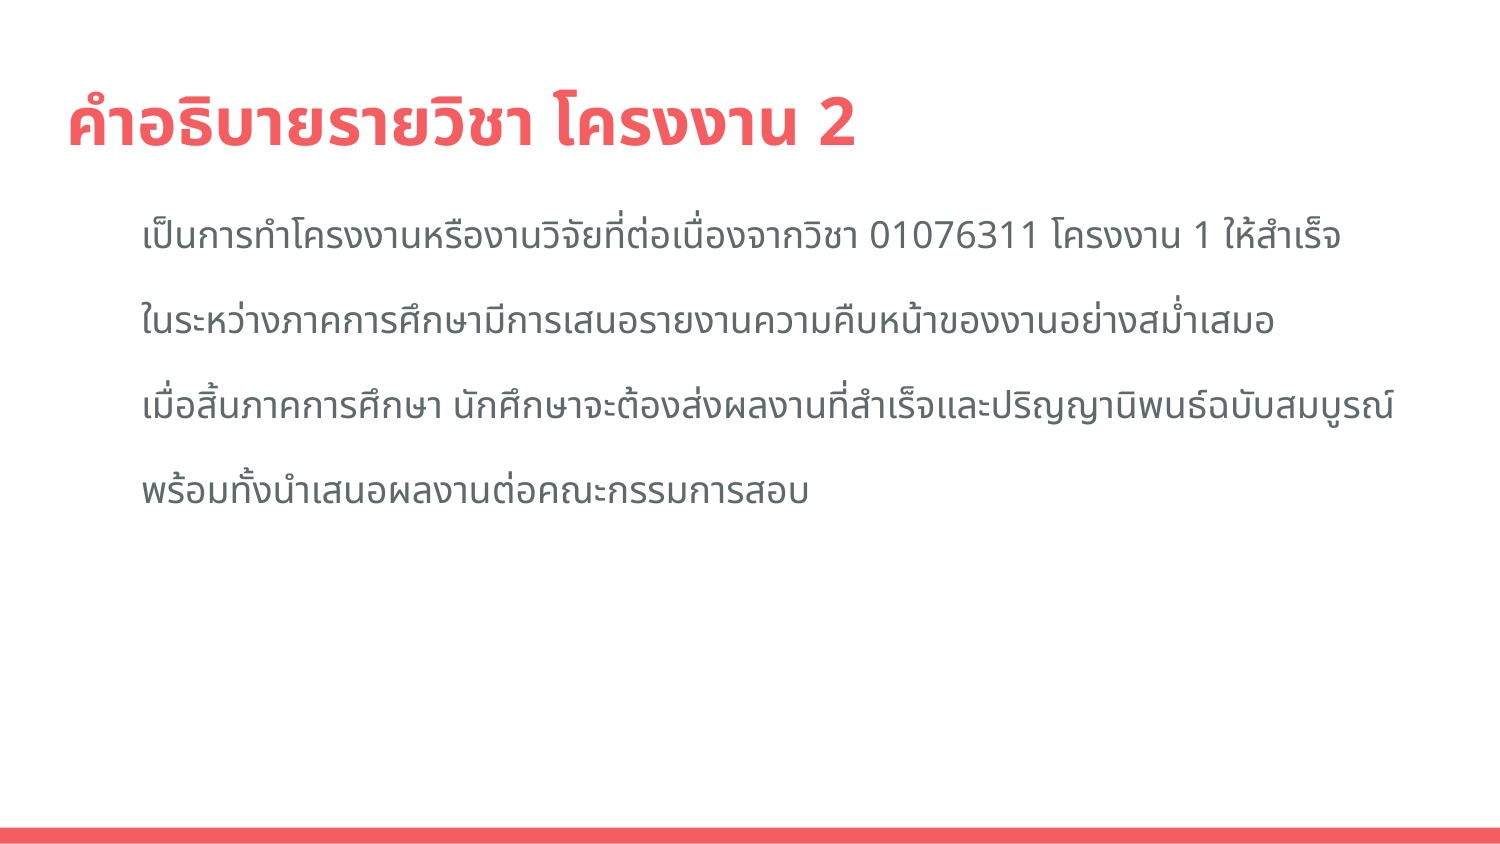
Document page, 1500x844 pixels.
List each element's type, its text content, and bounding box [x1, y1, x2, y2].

list เป็นการทําโครงงานหรืองานวิจัยที่ต่อเนื่องจากวิชา 01076311 โครงงาน 1 ให้สําเร็จ ในระหว่างภาคการศึกษามีการเสนอรายงานความคืบหน้าของงานอย่างสม่ำเสมอ เมื่อสิ้นภาคการศึกษา นักศึกษาจะต้องส่งผลงานที่สําเร็จและปริญญานิพนธ์ฉบับสมบูรณ์ พร้อมทั้งนําเสนอผลงานต่อคณะกรรมการสอบ [51, 189, 1449, 750]
title คำอธิบายรายวิชา โครงงาน 2 [51, 64, 1449, 167]
